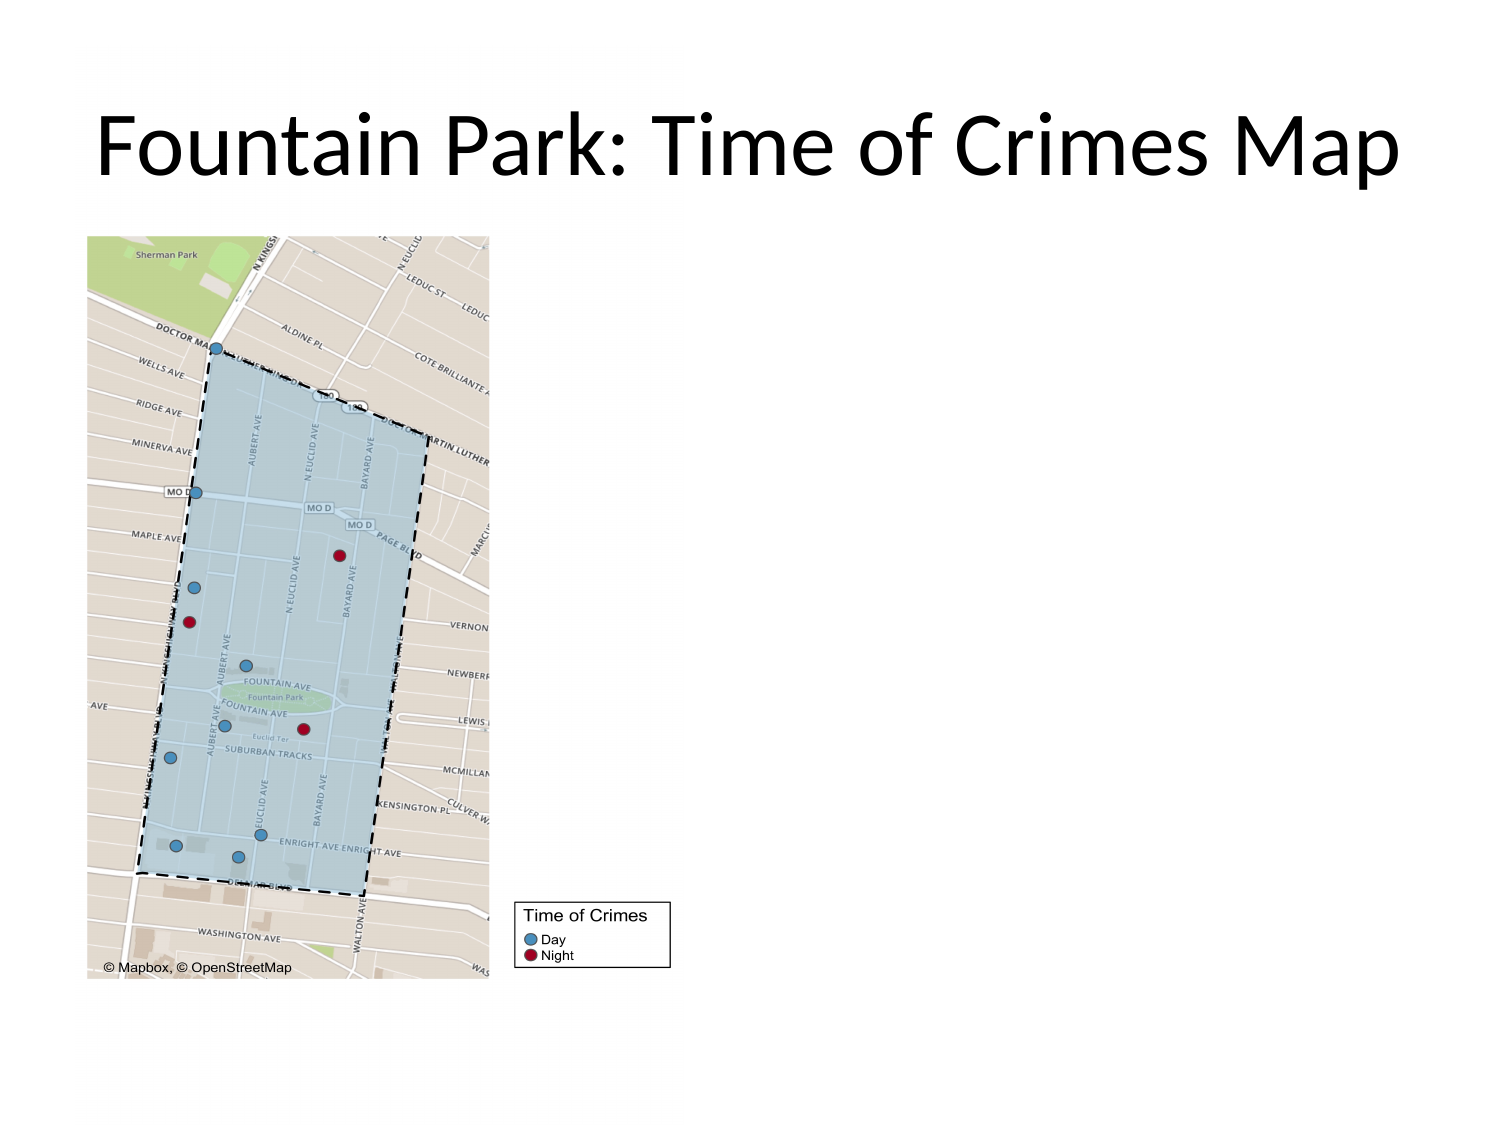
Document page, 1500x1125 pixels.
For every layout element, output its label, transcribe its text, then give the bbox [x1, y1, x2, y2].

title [74, 44, 685, 1125]
title Fountain Park: Time of Crimes Map [686, 45, 1425, 233]
